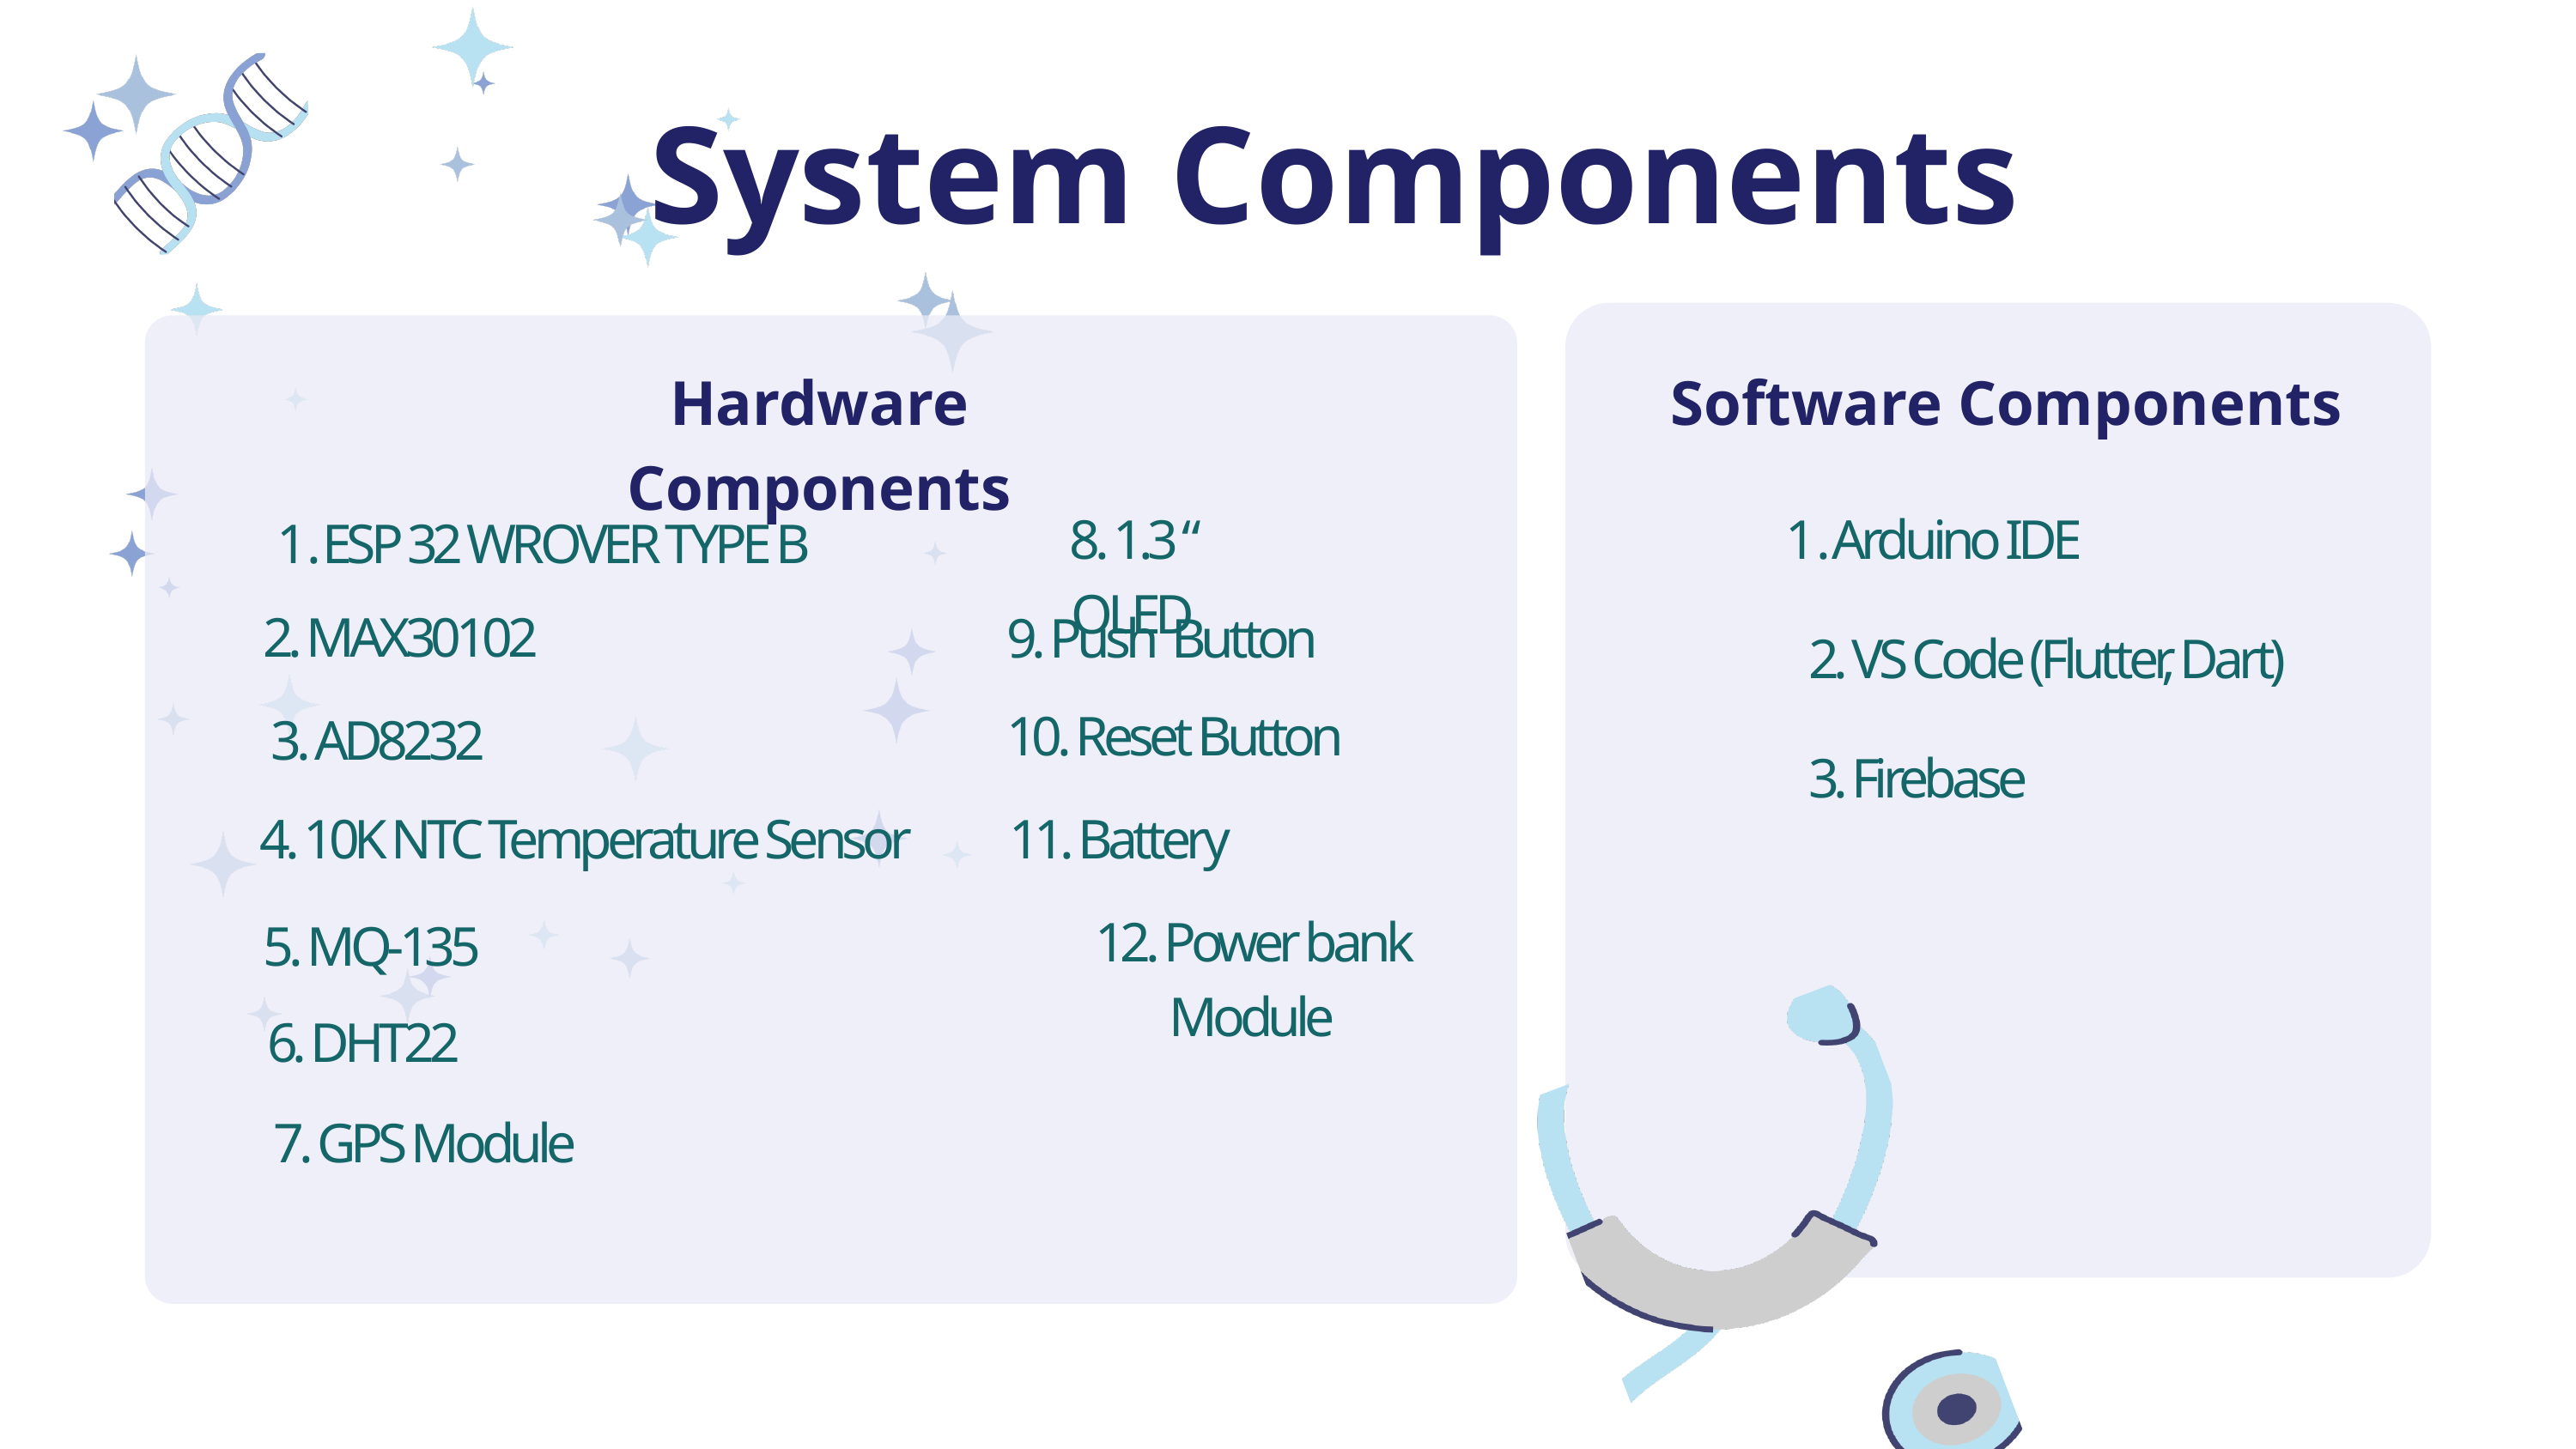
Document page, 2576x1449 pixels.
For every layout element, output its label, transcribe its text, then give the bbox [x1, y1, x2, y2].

text_box [108, 51, 307, 257]
text_box [1585, 1284, 2031, 1449]
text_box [144, 315, 1518, 1304]
text_box [1521, 1087, 1560, 1217]
text_box [0, 0, 994, 1032]
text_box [1564, 302, 2432, 1278]
text_box System Components [271, 63, 2397, 251]
